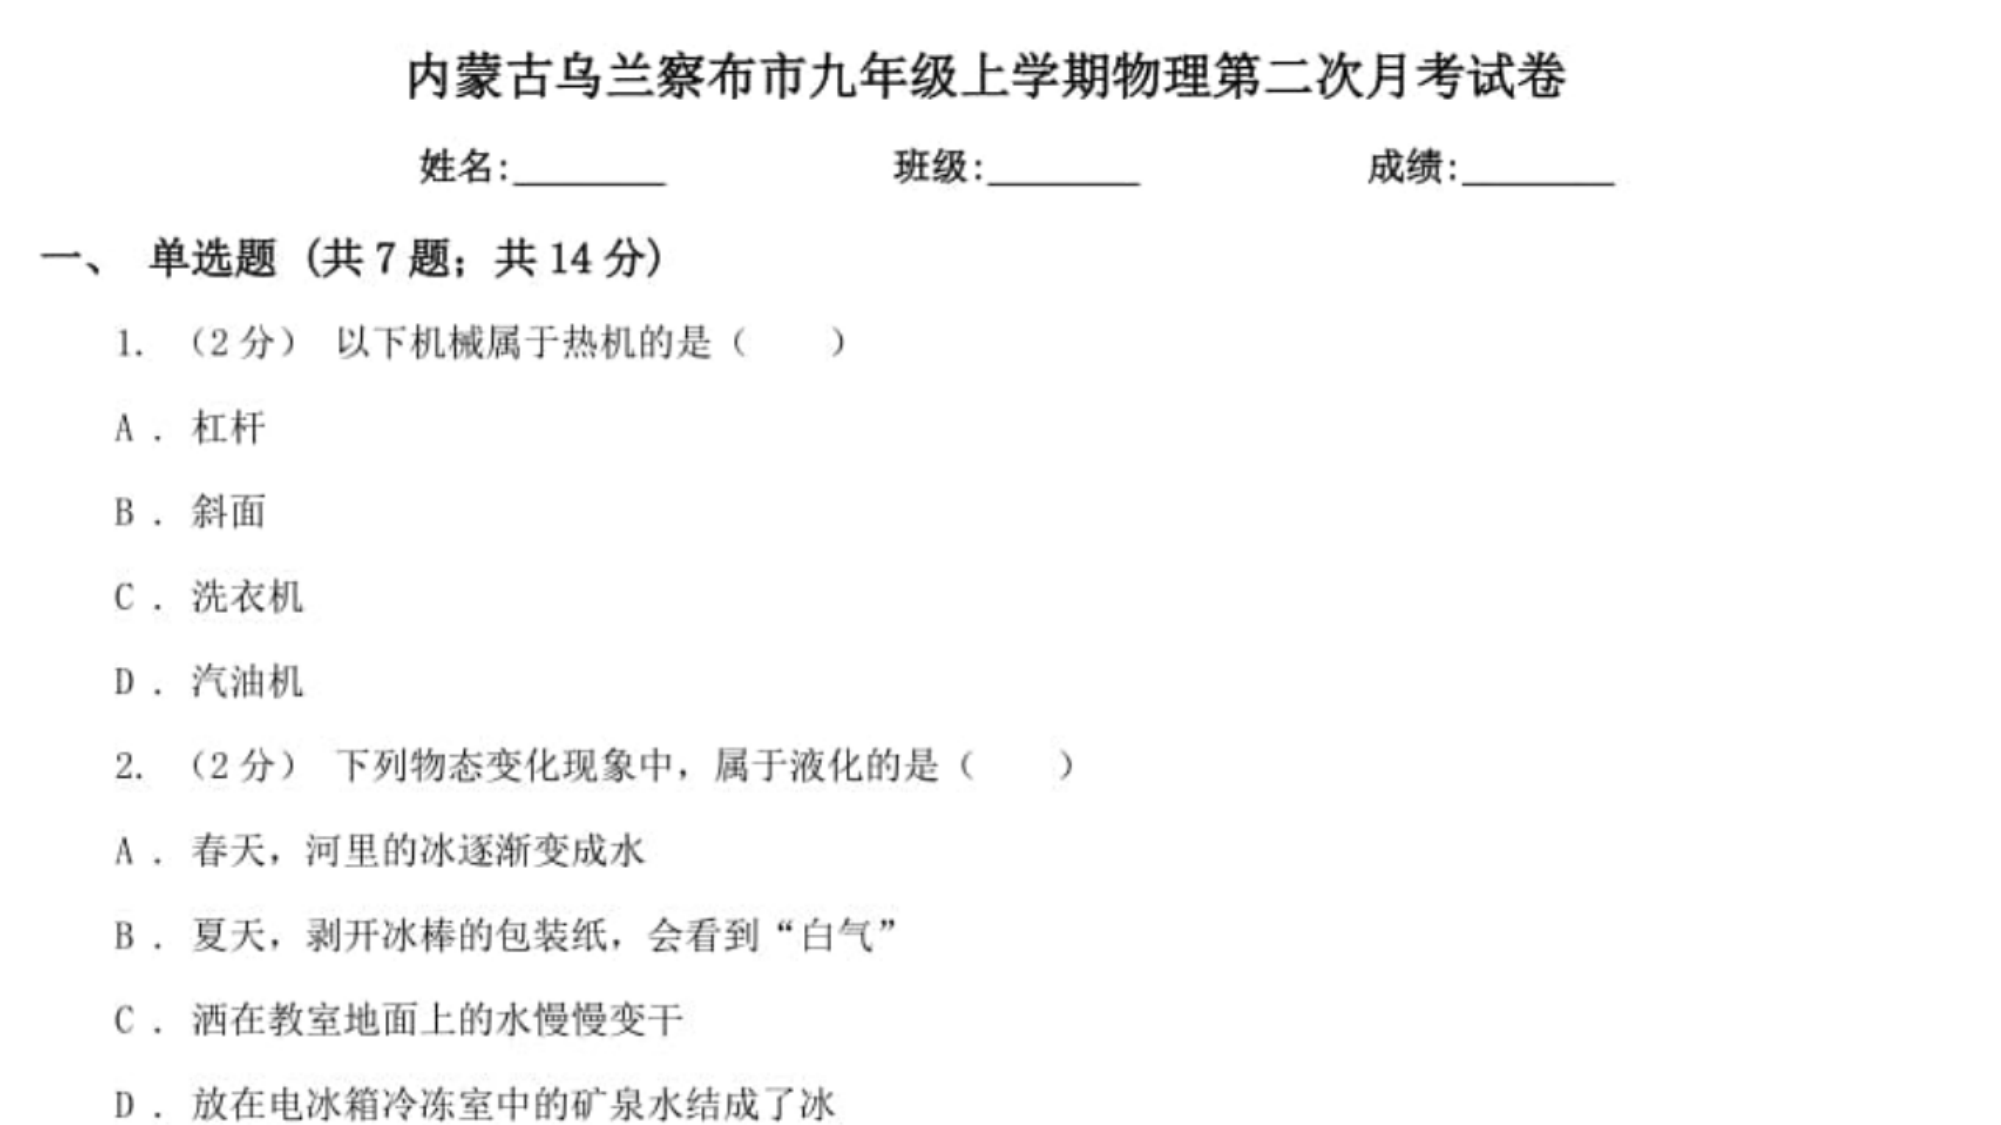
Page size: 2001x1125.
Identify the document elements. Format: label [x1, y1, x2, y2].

picture [0, 17, 1647, 1125]
